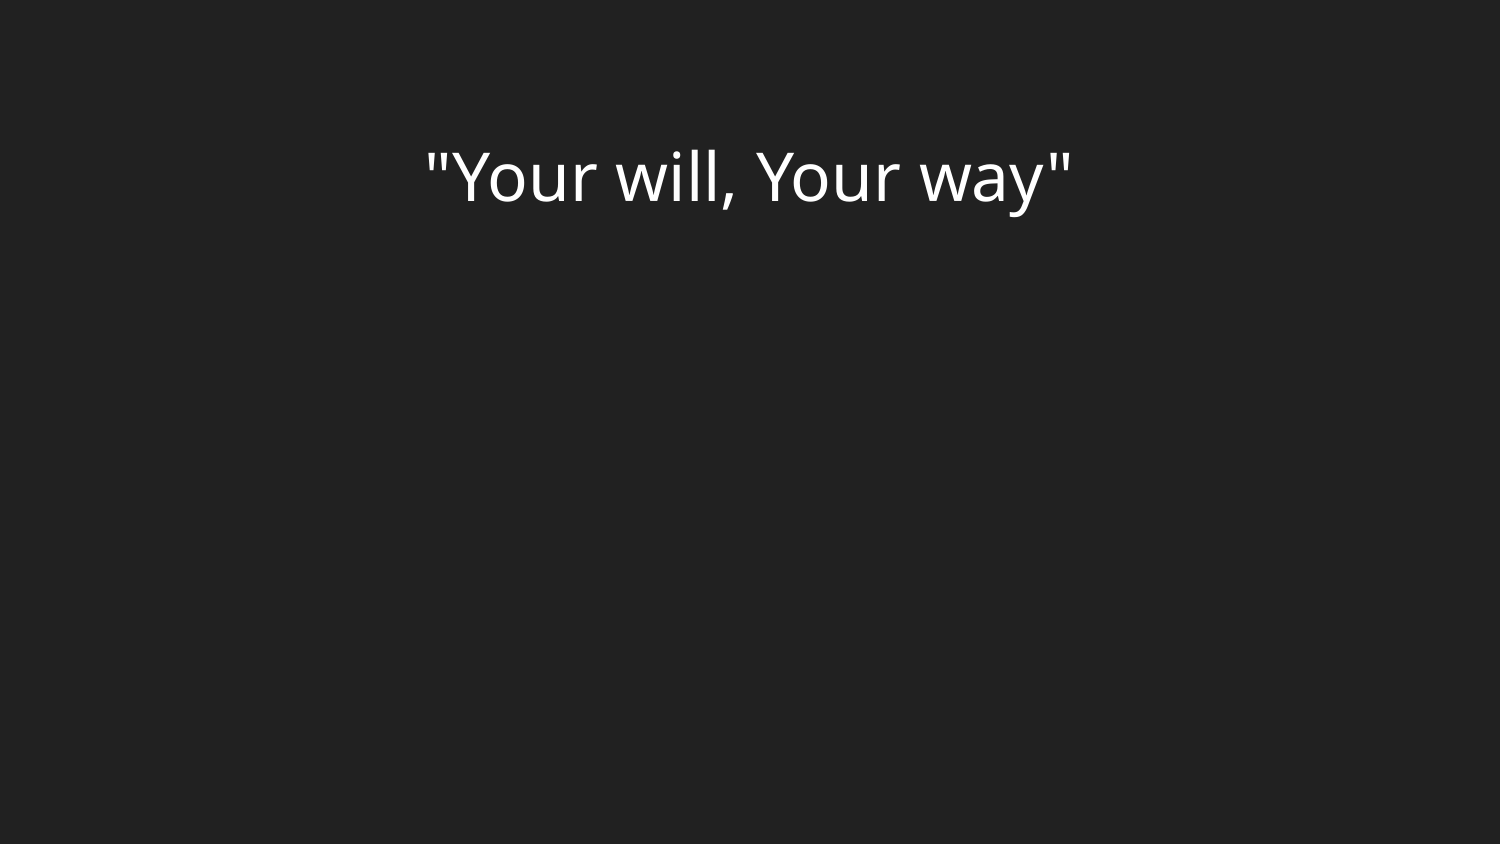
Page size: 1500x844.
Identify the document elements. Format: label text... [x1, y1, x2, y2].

text_box "Your will, Your way" [74, 126, 1425, 304]
